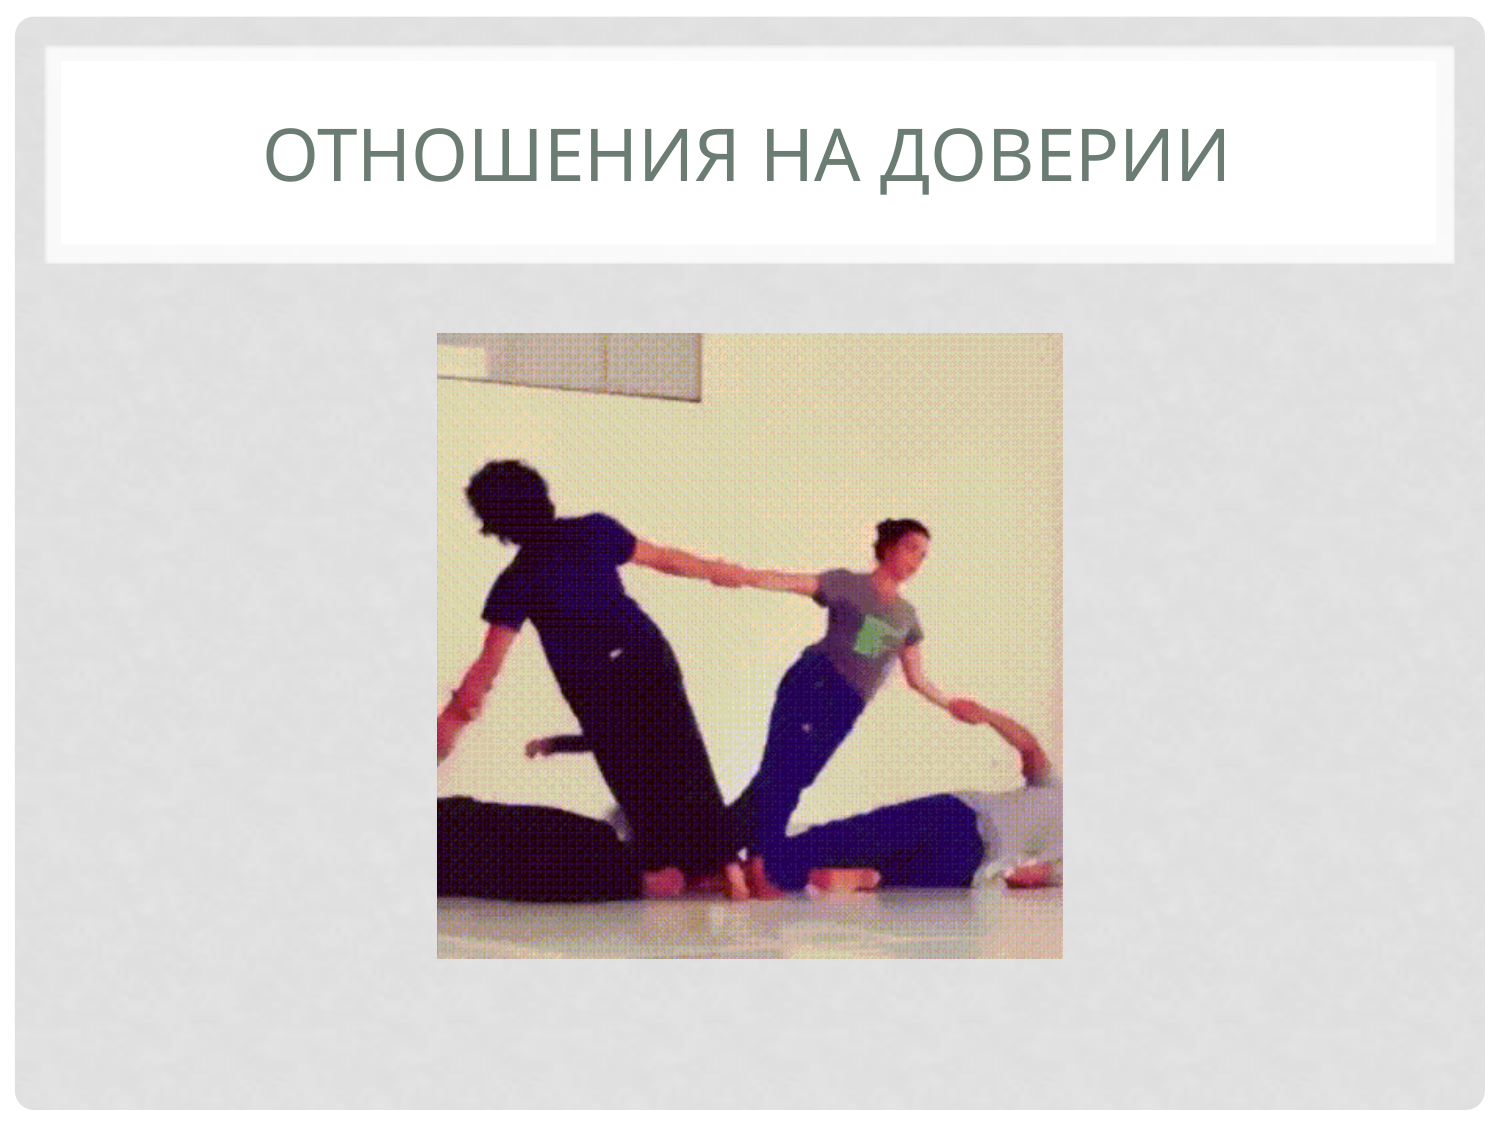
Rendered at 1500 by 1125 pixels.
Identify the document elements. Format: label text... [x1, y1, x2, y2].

title Отношения на доверии [69, 66, 1425, 238]
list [437, 333, 1063, 959]
